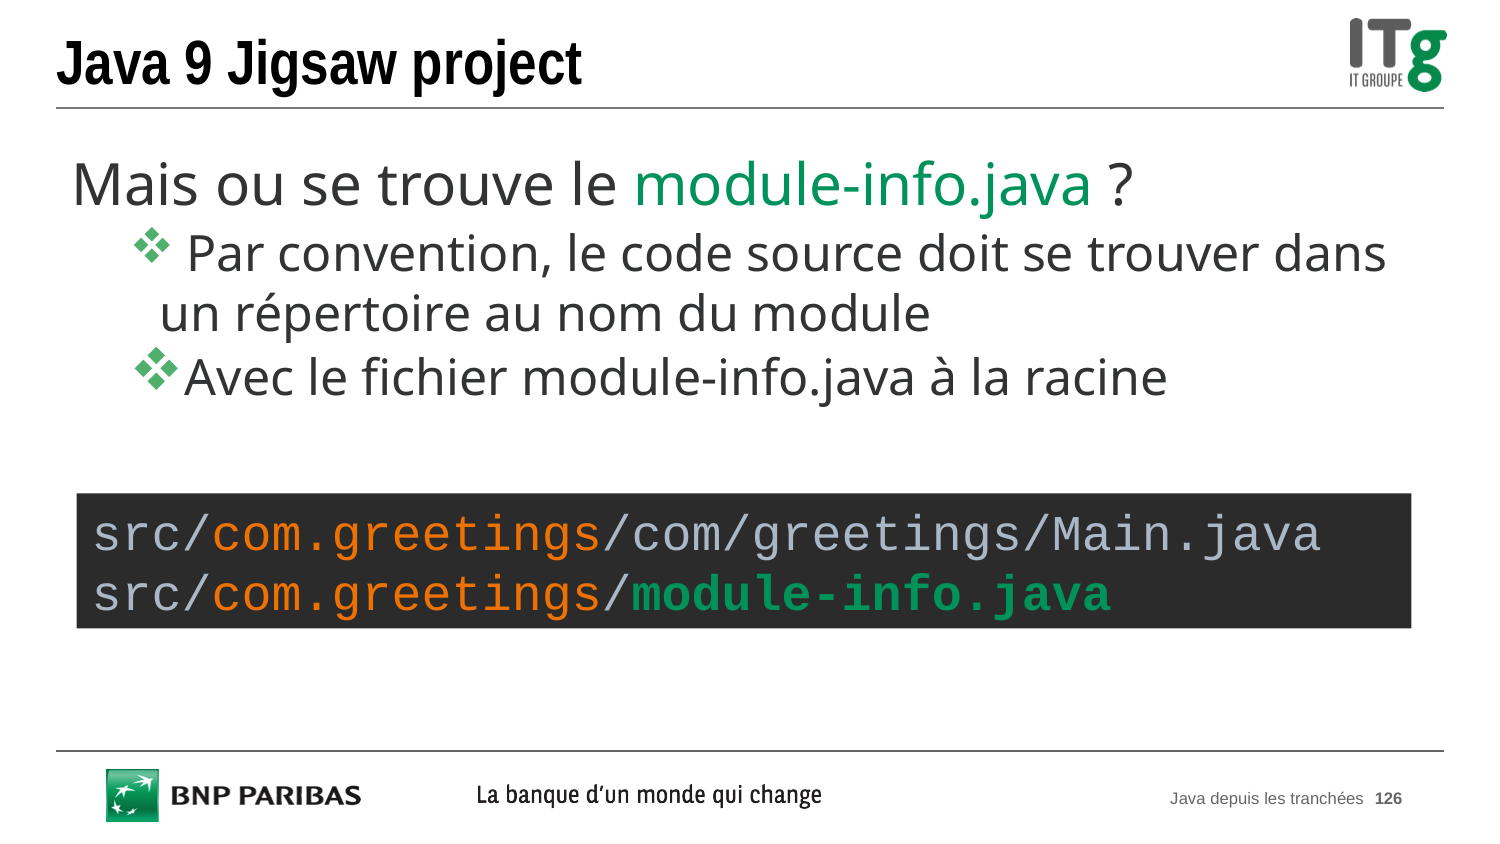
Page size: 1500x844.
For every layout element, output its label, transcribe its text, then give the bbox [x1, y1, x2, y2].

picture [478, 784, 821, 809]
list Mais ou se trouve le module-info.java ? Par convention, le code source doit se trouver dans un répertoire au nom du module Avec le fichier module-info.java à la racine [56, 139, 1444, 729]
title Java 9 Jigsaw project [56, 14, 1444, 106]
text_box src/com.greetings/com/greetings/Main.java src/com.greetings/module-info.java [76, 493, 1412, 629]
picture [106, 769, 361, 822]
footer Java depuis les tranchées [1033, 786, 1365, 810]
slide_number 126 [1372, 786, 1403, 810]
